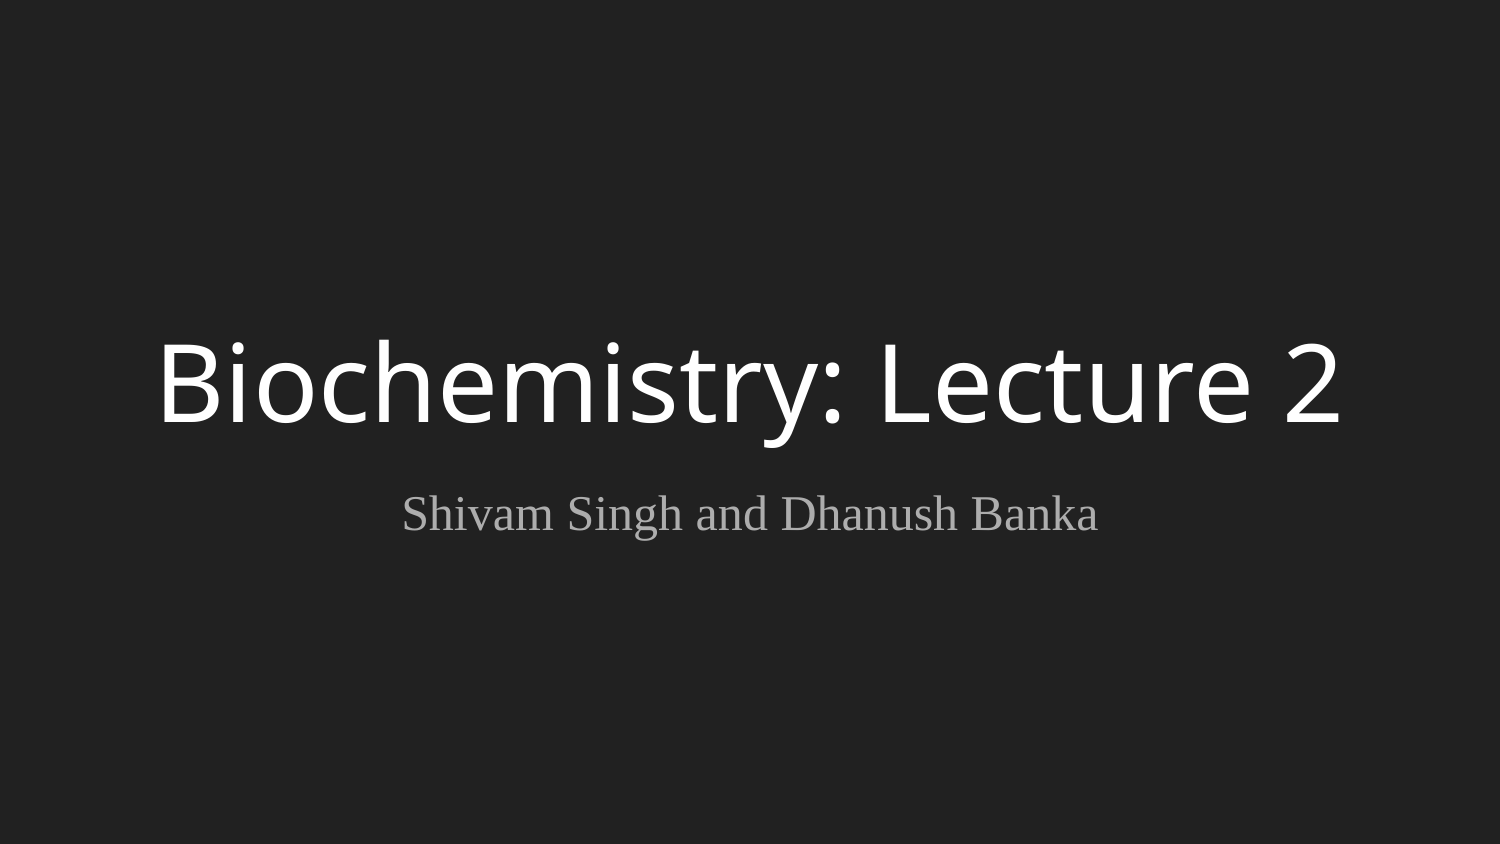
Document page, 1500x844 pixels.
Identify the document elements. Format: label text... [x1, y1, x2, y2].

subtitle Shivam Singh and Dhanush Banka [51, 464, 1449, 595]
title Biochemistry: Lecture 2 [51, 122, 1449, 459]
